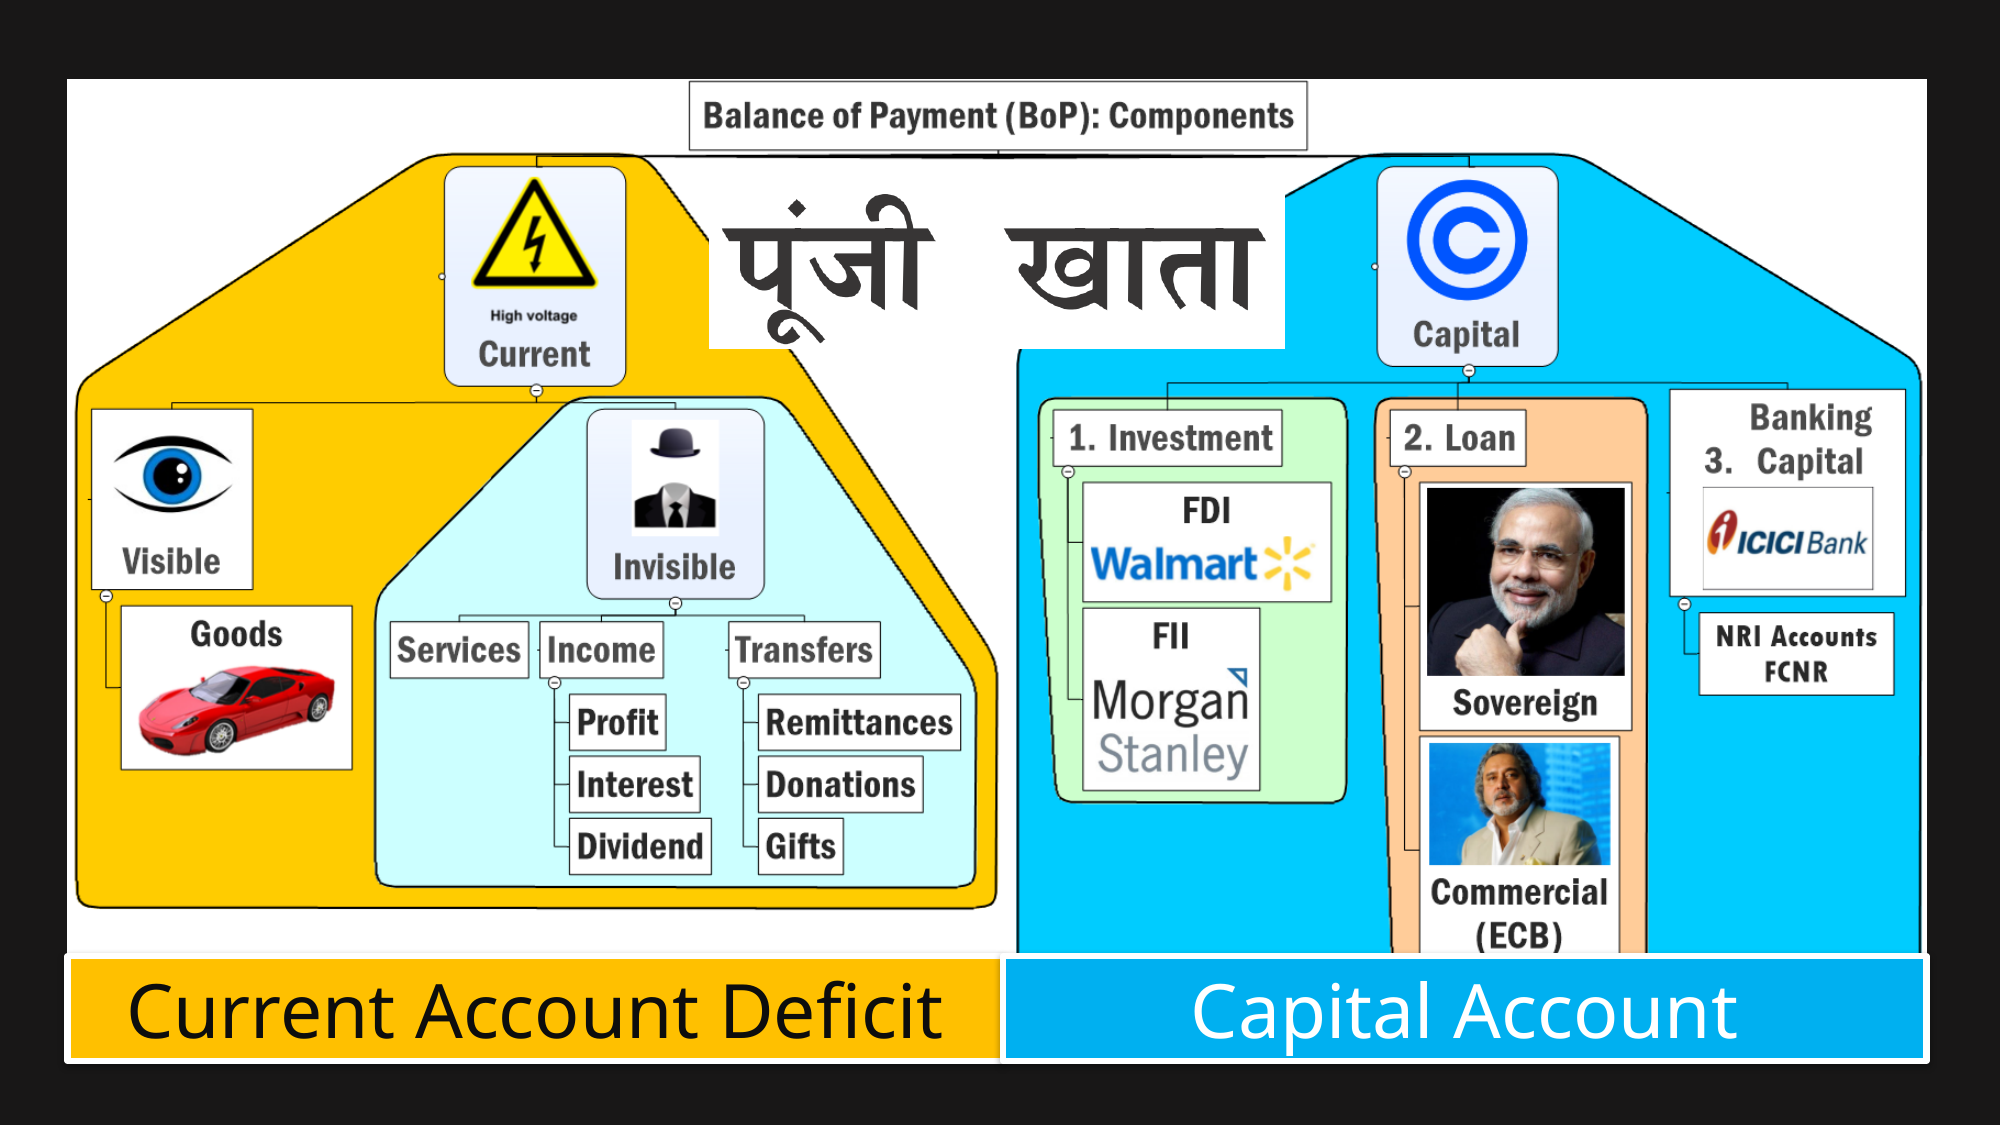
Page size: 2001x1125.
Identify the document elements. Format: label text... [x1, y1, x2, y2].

text_box Capital Account [1000, 992, 1930, 1064]
picture [67, 78, 1927, 986]
text_box Current Account Deficit [64, 994, 995, 1064]
